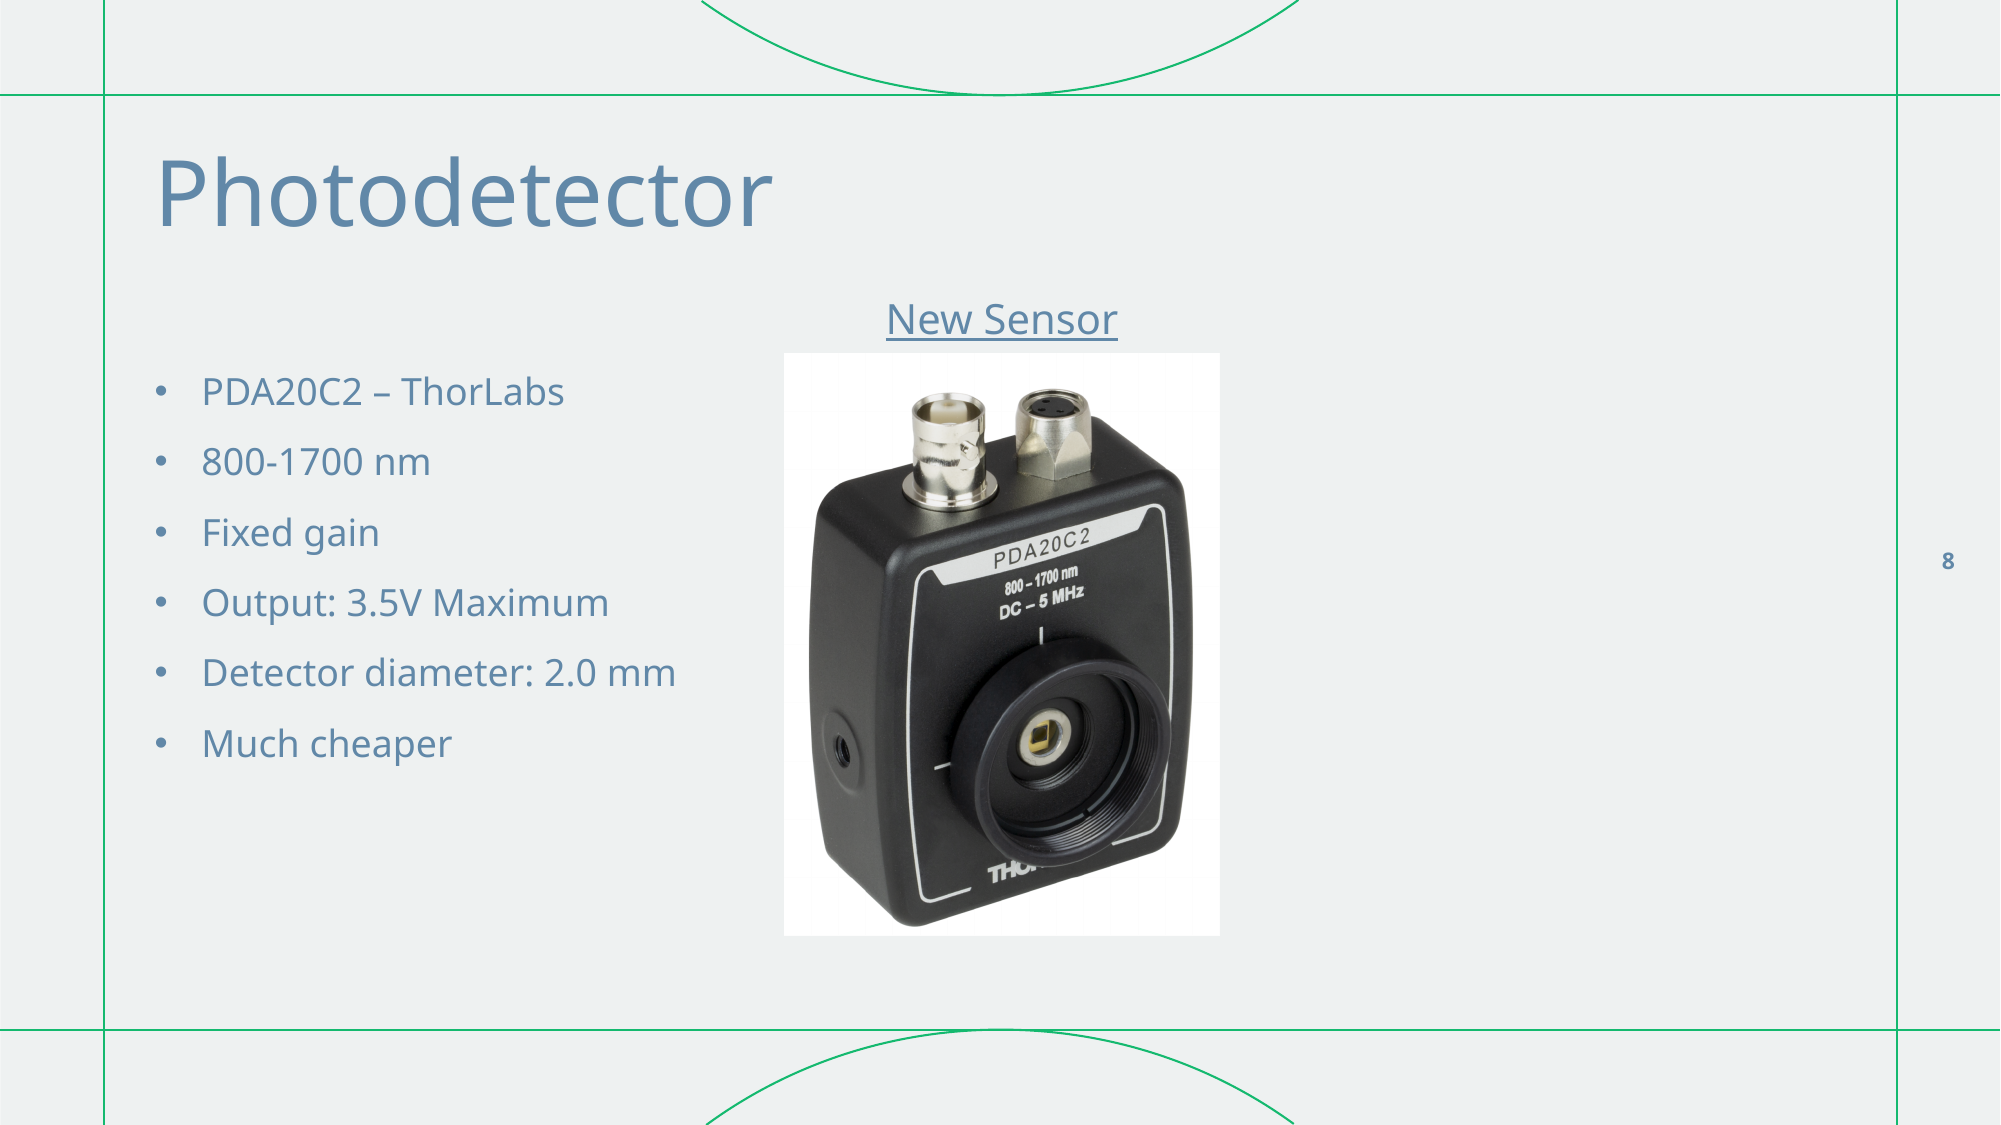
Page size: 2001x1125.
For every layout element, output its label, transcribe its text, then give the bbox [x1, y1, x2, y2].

slide_number 8 [1896, 532, 2000, 593]
text_box New Sensor PDA20C2 – ThorLabs 800-1700 nm Fixed gain Output: 3.5V Maximum Detector diameter: 2.0 mm Much cheaper [139, 280, 1865, 907]
title Photodetector [139, 81, 1865, 280]
picture [784, 353, 1220, 936]
